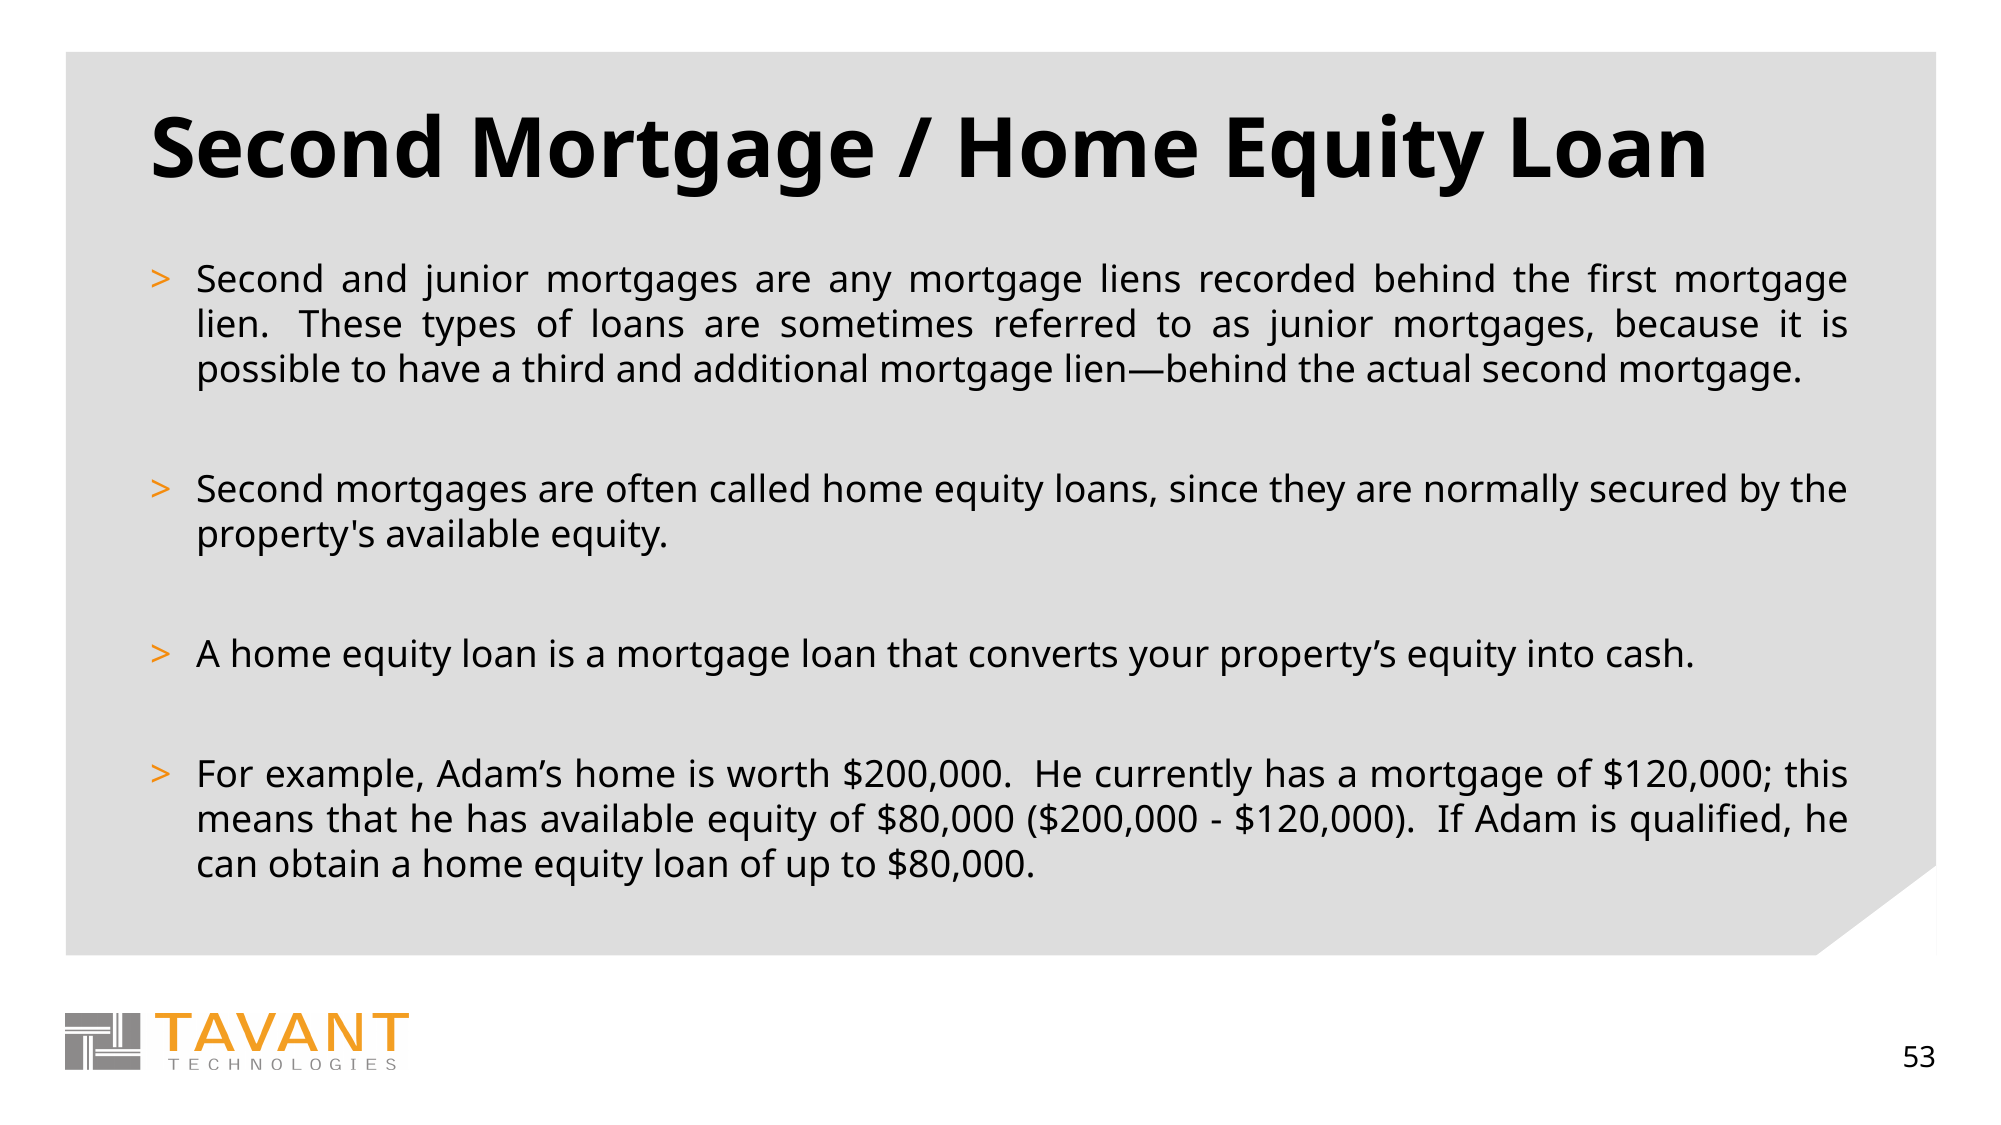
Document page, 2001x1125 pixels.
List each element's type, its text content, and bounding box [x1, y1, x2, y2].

picture [65, 1013, 409, 1070]
slide_number 53 [1519, 1028, 1937, 1090]
list Second and junior mortgages are any mortgage liens recorded behind the first mortgage lien. These types of loans are sometimes referred to as junior mortgages, because it is possible to have a third and additional mortgage lien―behind the actual second mortgage. Second mortgages are often called home equity loans, since they are normally secured by the property's available equity. A home equity loan is a mortgage loan that converts your property’s equity into cash. For example, Adam’s home is worth $200,000. He currently has a mortgage of $120,000; this means that he has available equity of $80,000 ($200,000 - $120,000). If Adam is qualified, he can obtain a home equity loan of up to $80,000. [150, 247, 1850, 894]
title Second Mortgage / Home Equity Loan [150, 50, 1850, 239]
